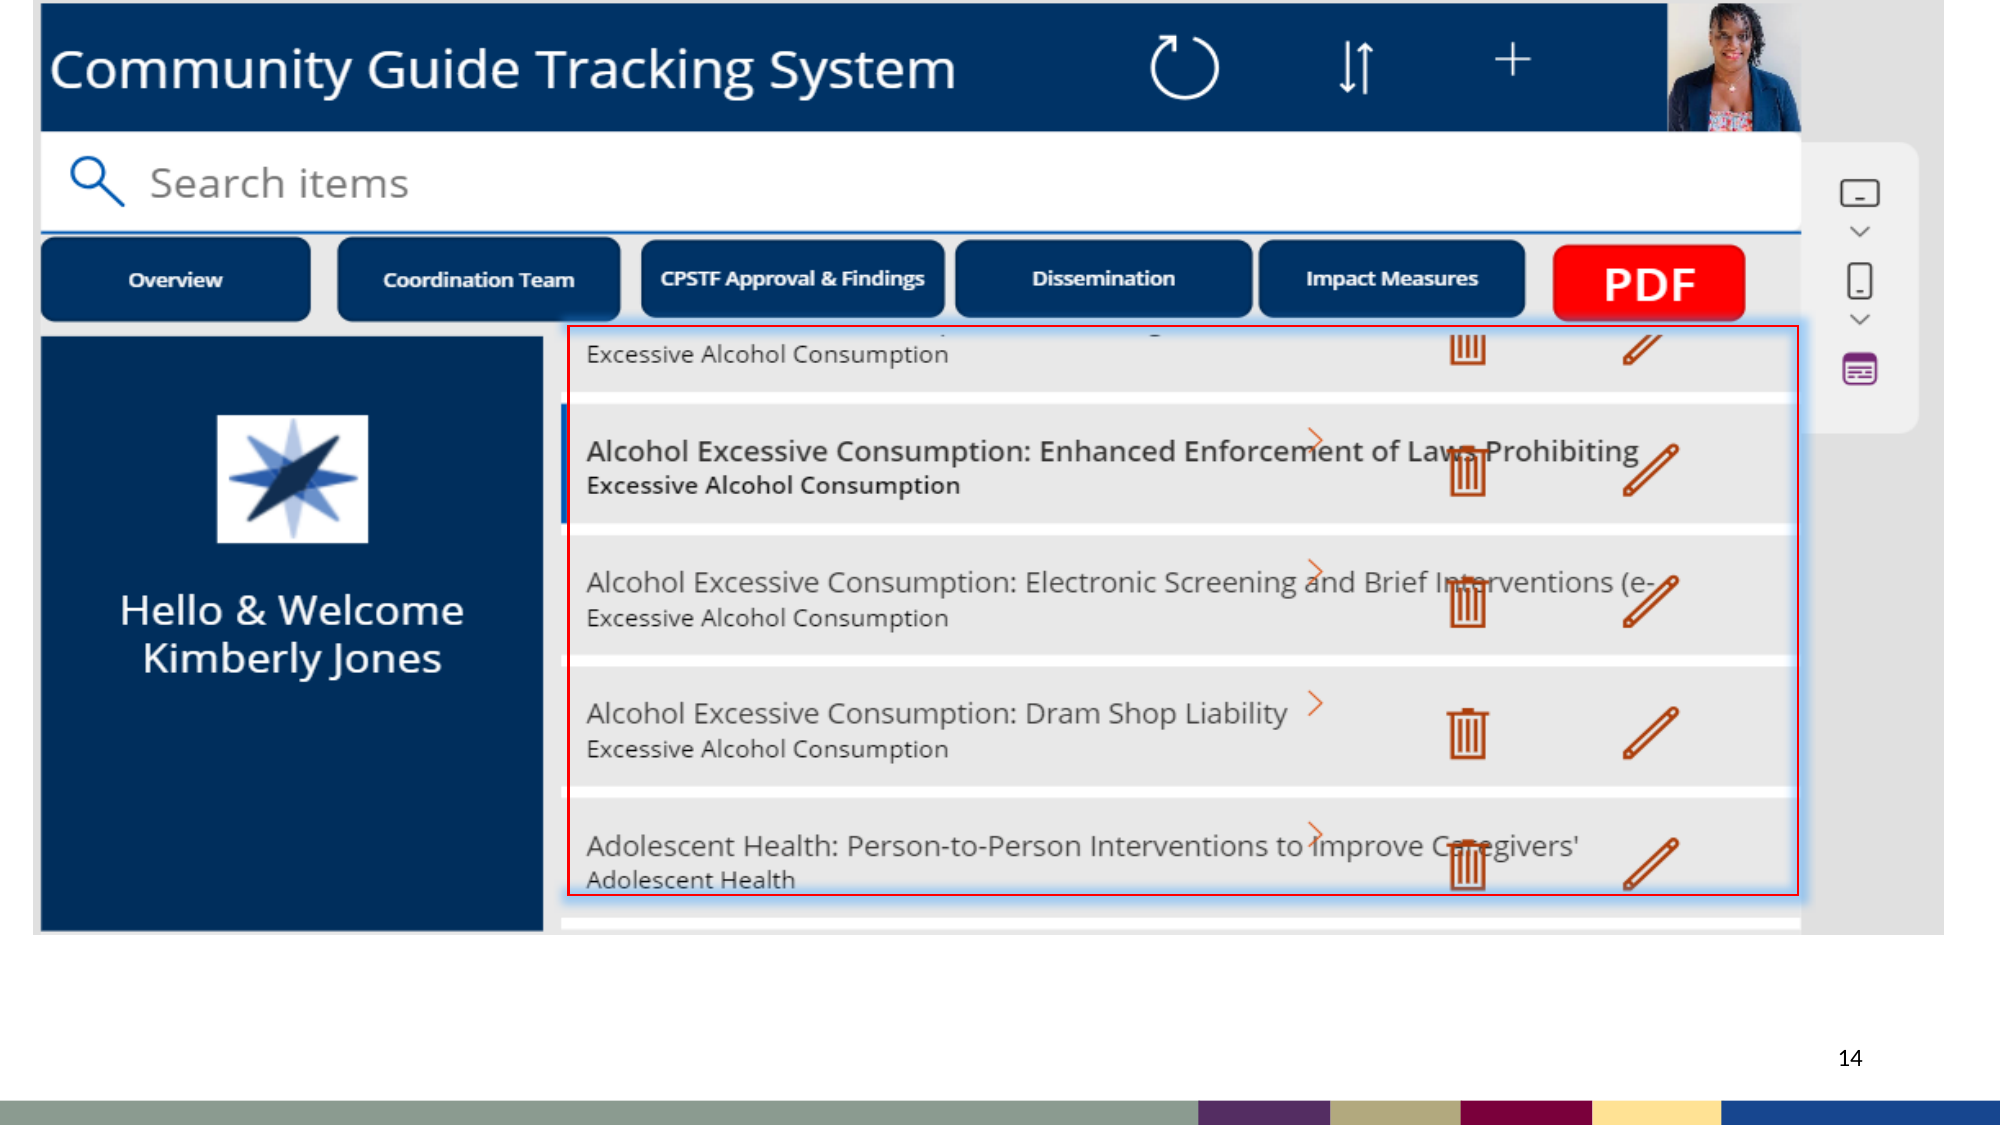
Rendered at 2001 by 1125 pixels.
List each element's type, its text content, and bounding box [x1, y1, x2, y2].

picture [33, 0, 1944, 935]
text_box 14 [1822, 1034, 1900, 1079]
